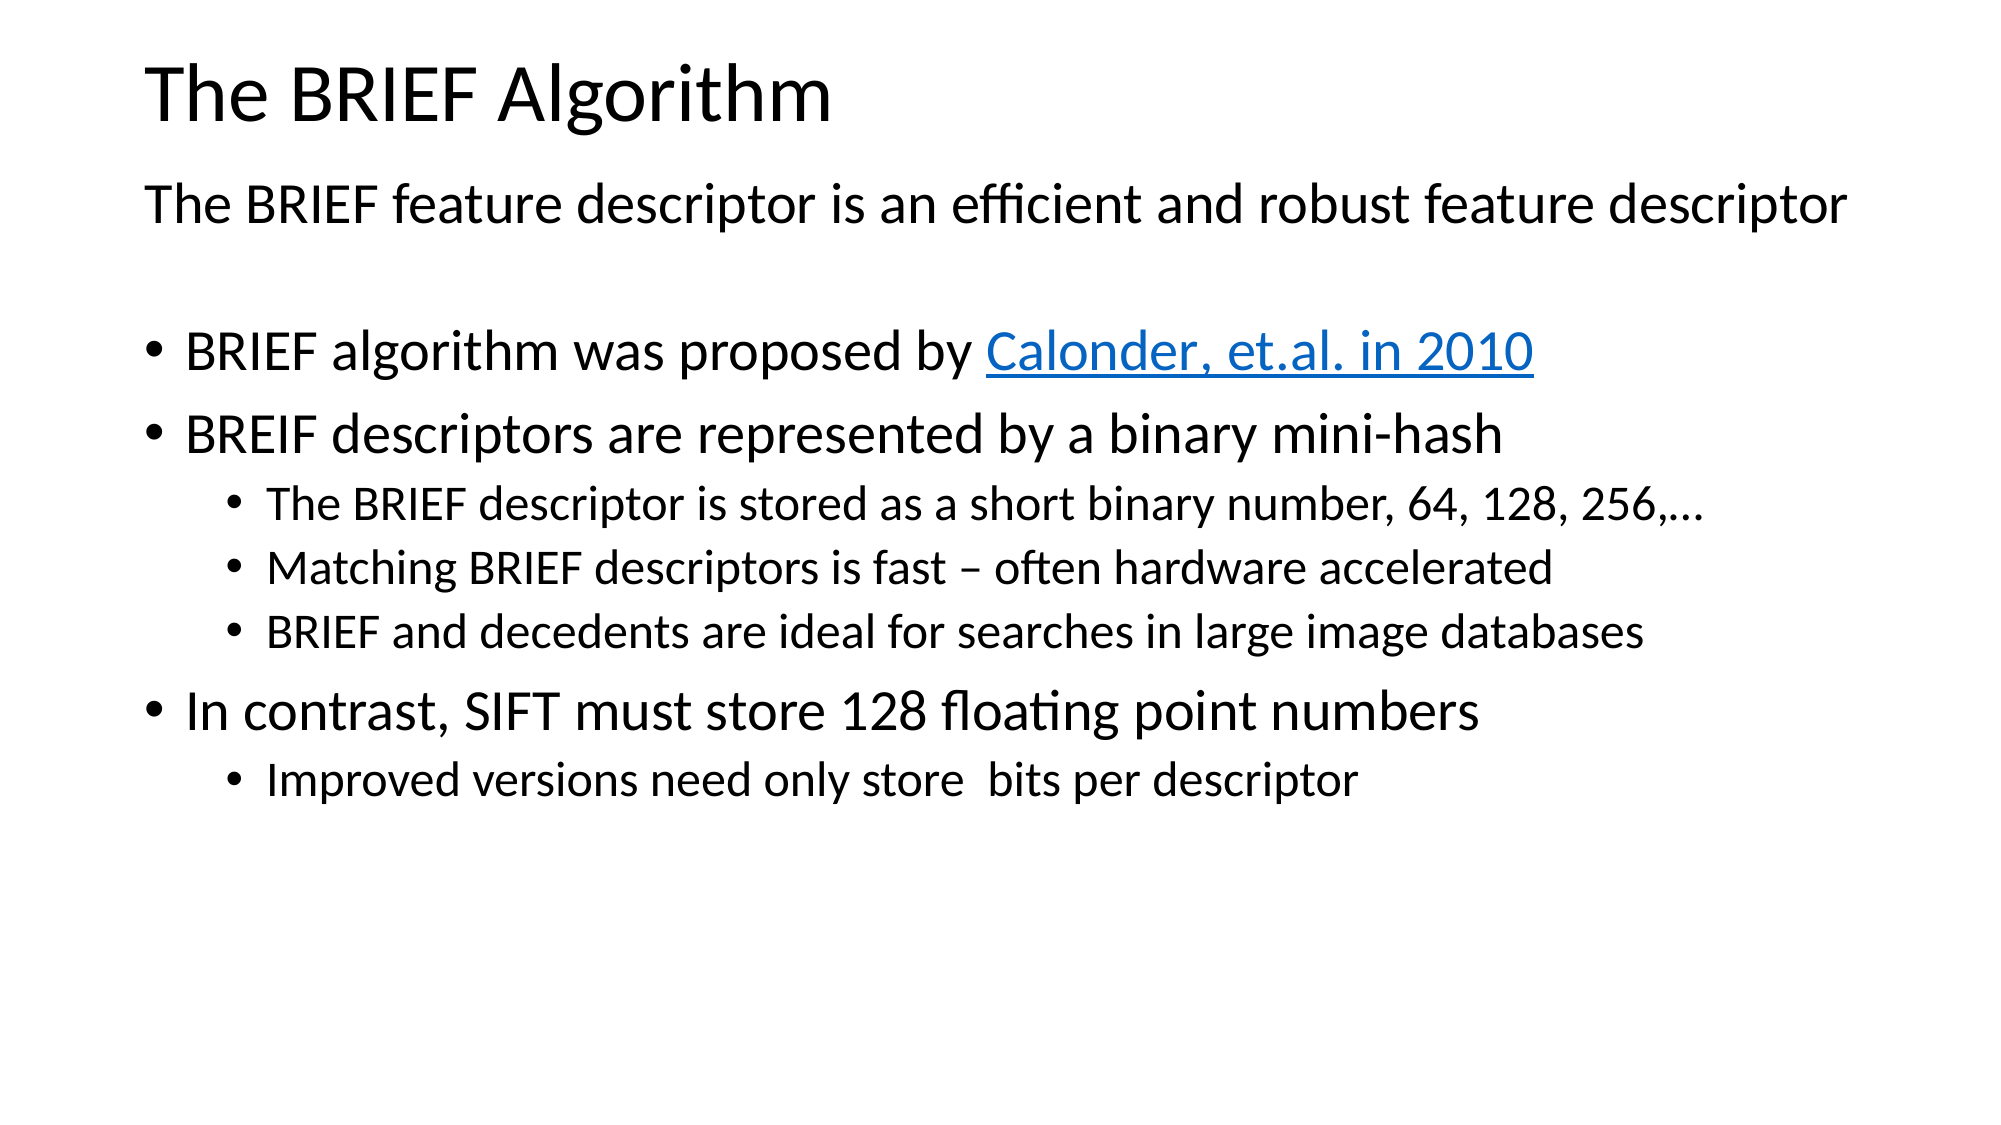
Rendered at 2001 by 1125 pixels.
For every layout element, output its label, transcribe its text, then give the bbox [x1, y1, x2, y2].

title The BRIEF Algorithm [129, 22, 1855, 166]
